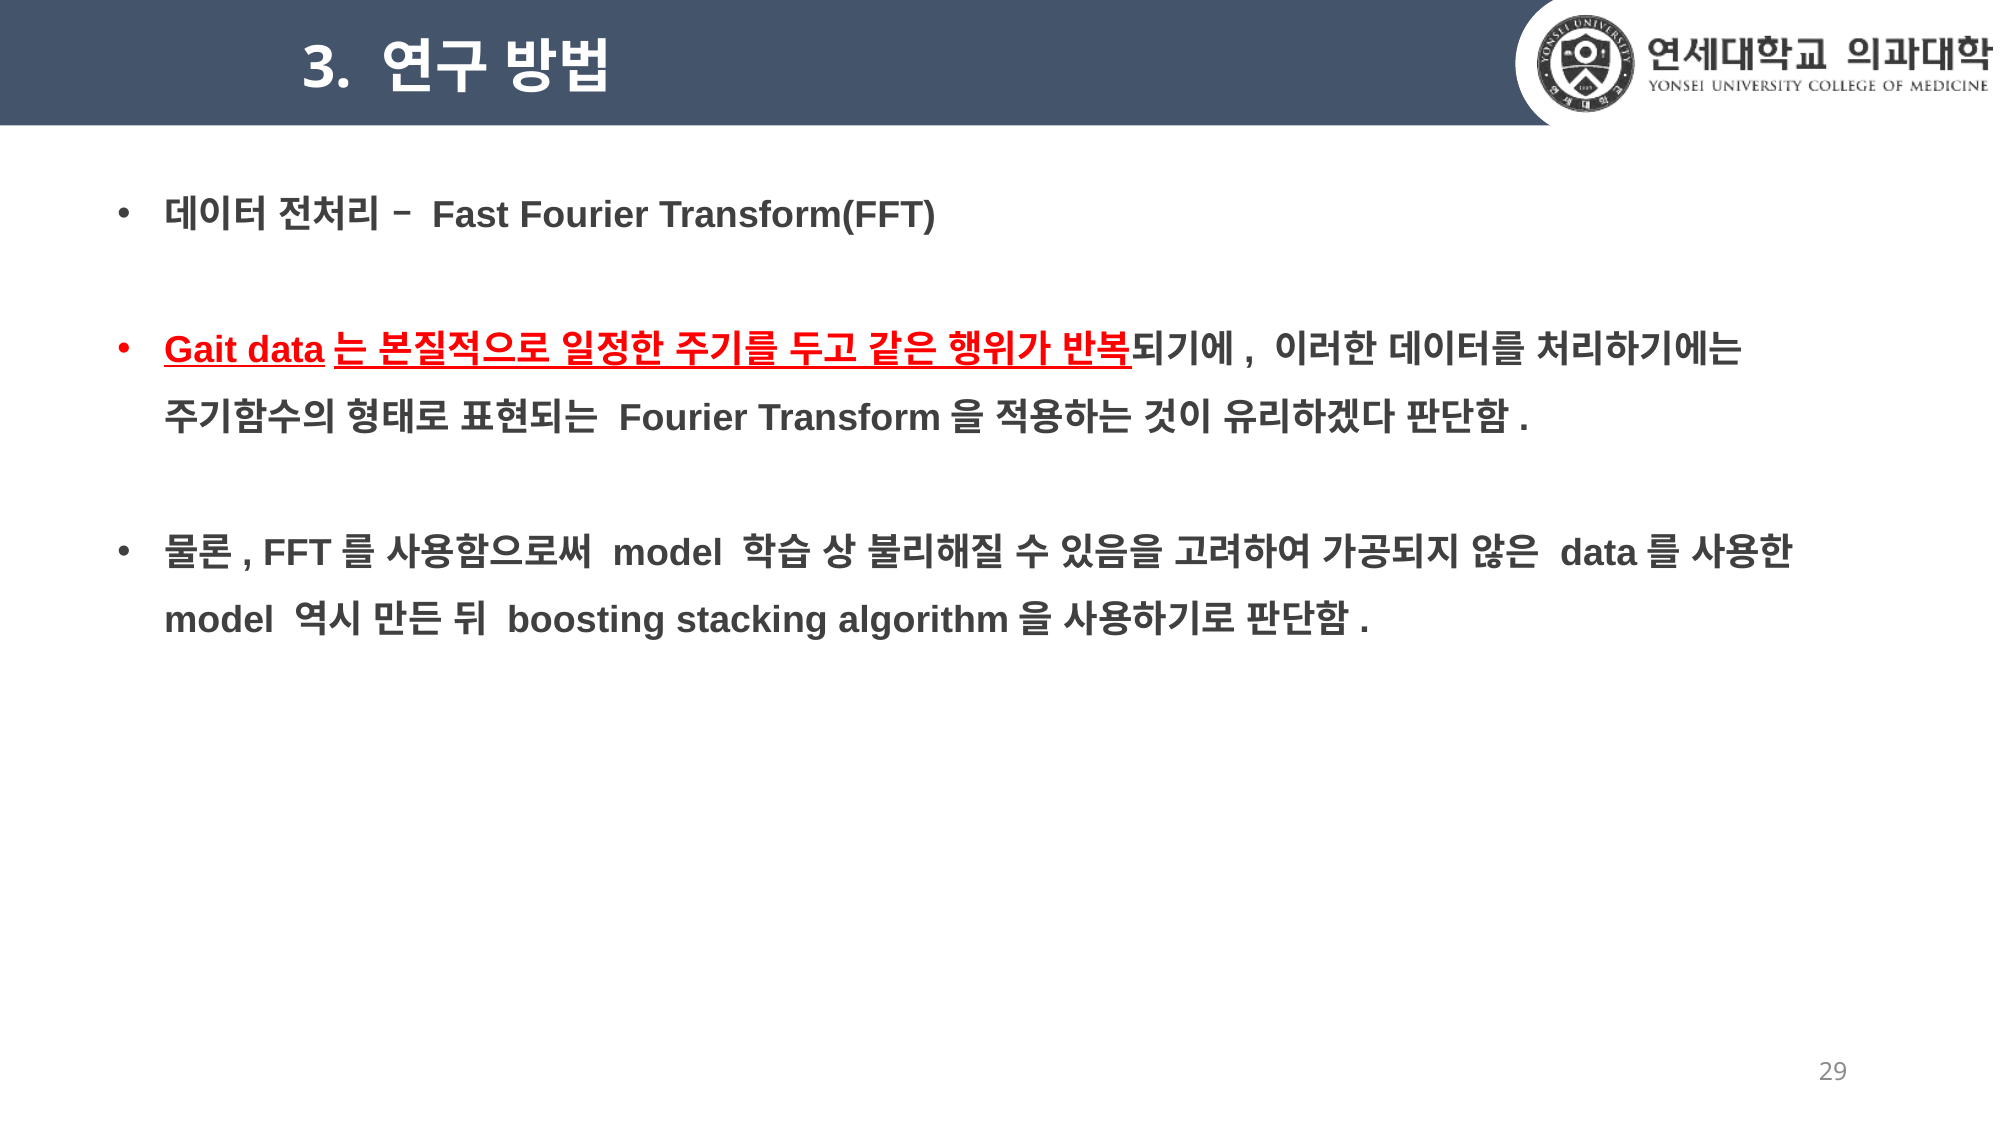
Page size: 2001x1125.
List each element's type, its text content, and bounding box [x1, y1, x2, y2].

text_box [1515, 0, 1641, 136]
text_box 3. 연구 방법 [287, 2, 1549, 126]
text_box [0, 0, 1551, 126]
slide_number 29 [1412, 1042, 1863, 1103]
picture [1537, 14, 1993, 113]
text_box 데이터 전처리 – Fast Fourier Transform(FFT) Gait data는 본질적으로 일정한 주기를 두고 같은 행위가 반복되기에, 이러한 데이터를 처리하기에는 주기함수의 형태로 표현되는 Fourier Transform을 적용하는 것이 유리하겠다 판단함. 물론, FFT를 사용함으로써 model 학습 상 불리해질 수 있음을 고려하여 가공되지 않은 data를 사용한 model 역시 만든 뒤 boosting stacking algorithm을 사용하기로 판단함. [102, 160, 1932, 648]
